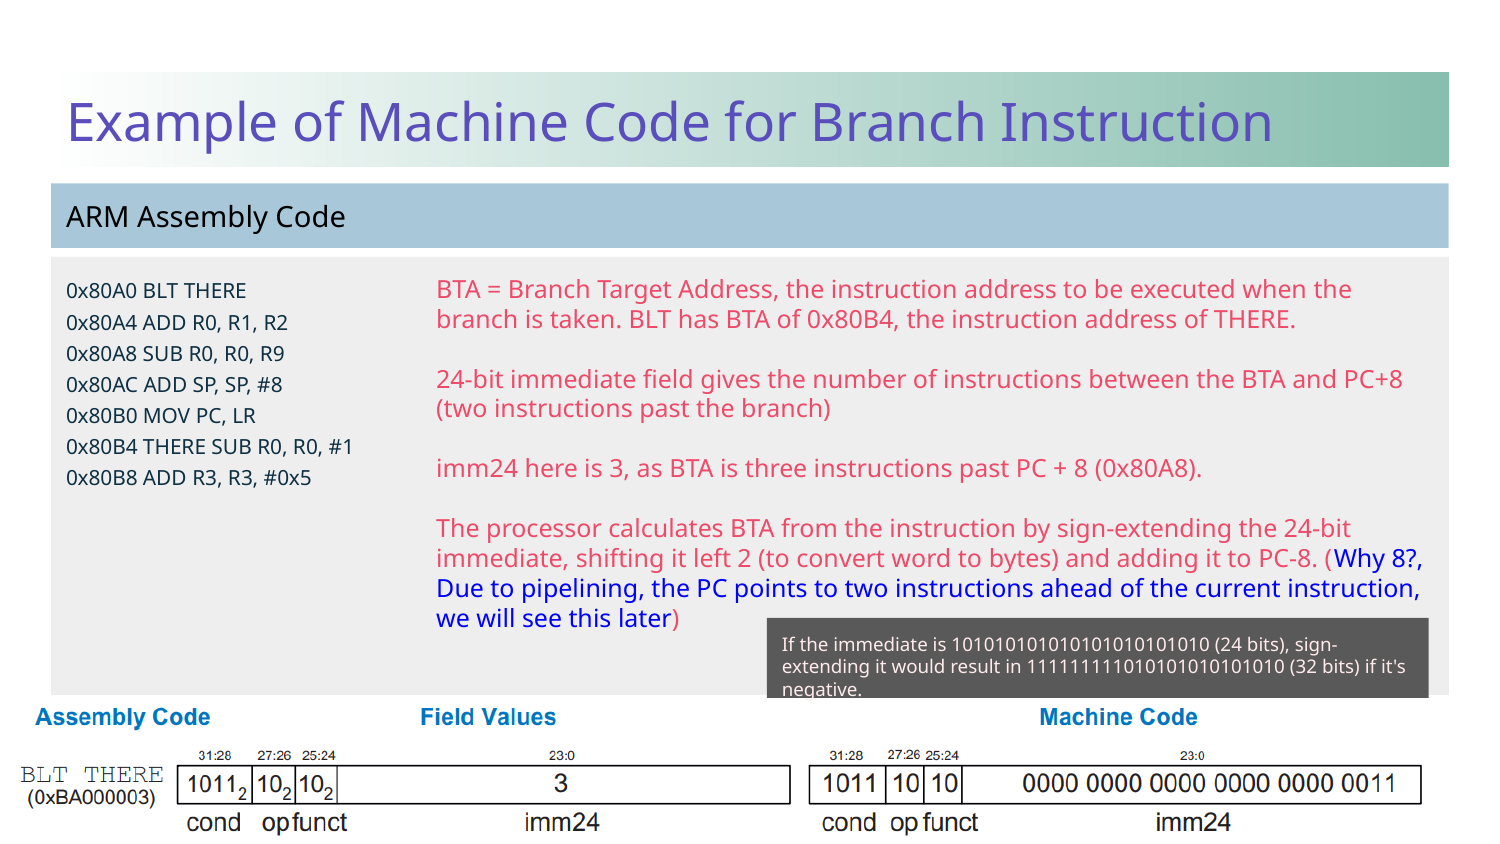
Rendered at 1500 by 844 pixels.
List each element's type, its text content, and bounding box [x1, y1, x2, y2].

text_box BTA = Branch Target Address, the instruction address to be executed when the branch is taken. BLT has BTA of 0x80B4, the instruction address of THERE. 24-bit immediate field gives the number of instructions between the BTA and PC+8 (two instructions past the branch) imm24 here is 3, as BTA is three instructions past PC + 8 (0x80A8). The processor calculates BTA from the instruction by sign-extending the 24-bit immediate, shifting it left 2 (to convert word to bytes) and adding it to PC-8. (Why 8?, Due to pipelining, the PC points to two instructions ahead of the current instruction, we will see this later) [421, 258, 1439, 604]
picture [0, 695, 1500, 844]
title Example of Machine Code for Branch Instruction [51, 72, 1449, 167]
list 0x80A0 BLT THERE 0x80A4 ADD R0, R1, R2 0x80A8 SUB R0, R0, R9 0x80AC ADD SP, SP, #8 0x80B0 MOV PC, LR 0x80B4 THERE SUB R0, R0, #1 0x80B8 ADD R3, R3, #0x5 [51, 256, 1449, 693]
text_box If the immediate is 101010101010101010101010 (24 bits), sign-extending it would result in 111111111010101010101010 (32 bits) if it's negative. [766, 617, 1429, 693]
